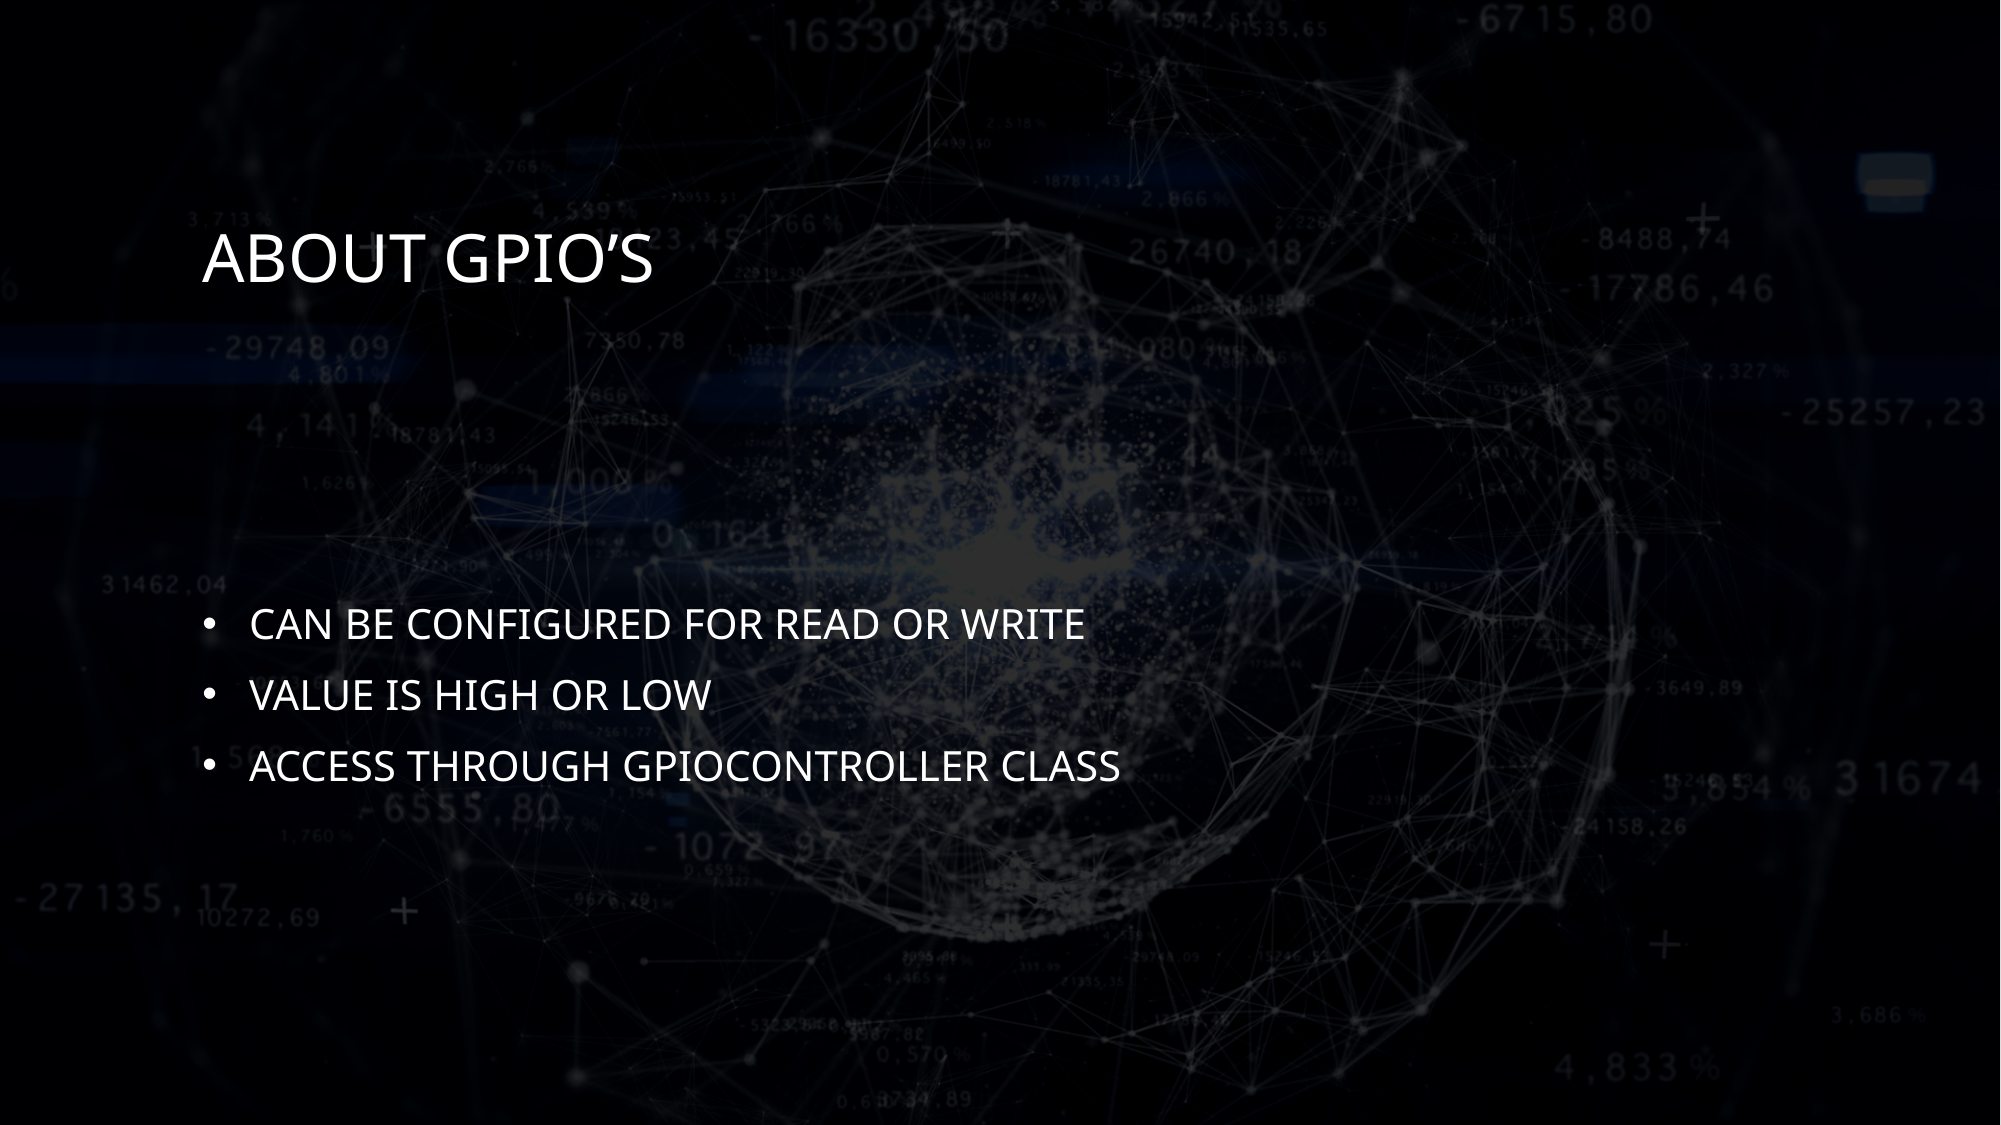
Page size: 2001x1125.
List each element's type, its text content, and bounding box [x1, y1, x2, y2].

picture [0, 0, 2001, 1125]
title About gpio’s [187, 99, 1813, 413]
list Can be configured for read or write Value is high or low Access through GpioController class [187, 437, 1813, 950]
